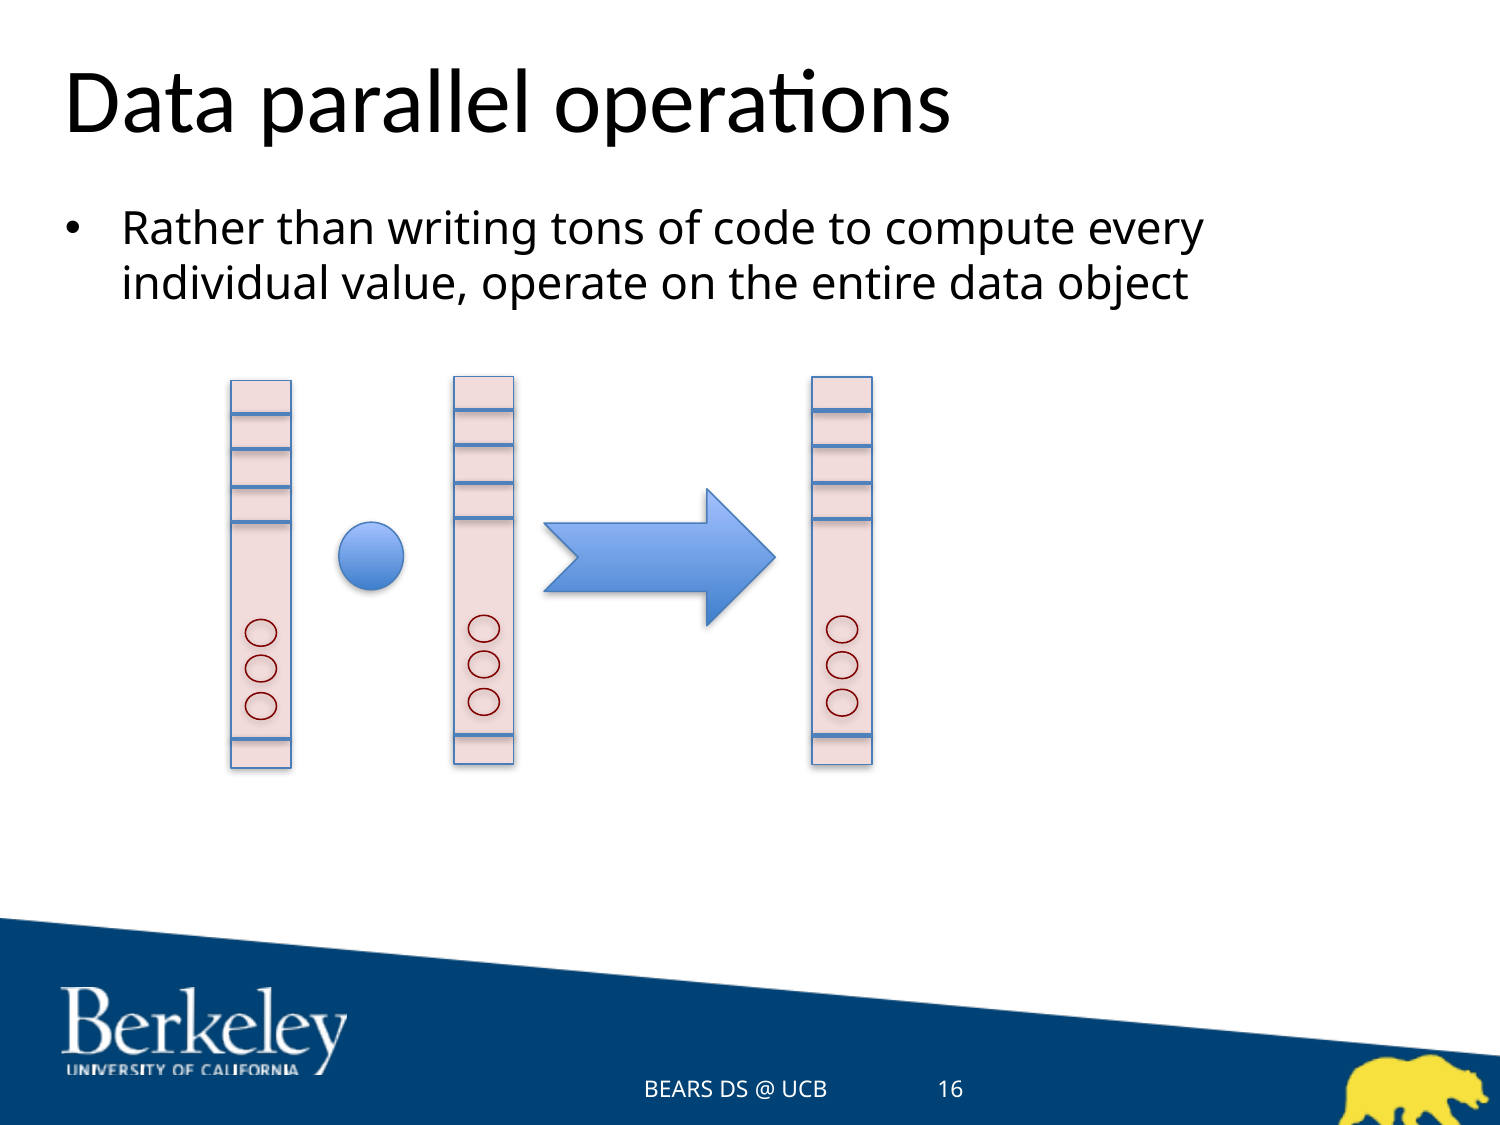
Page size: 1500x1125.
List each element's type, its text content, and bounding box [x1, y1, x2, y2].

text_box [338, 521, 405, 591]
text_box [453, 376, 514, 765]
text_box [543, 488, 776, 627]
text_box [811, 376, 873, 765]
slide_number 16 [922, 1067, 993, 1125]
footer BEARS DS @ UCB [629, 1067, 919, 1125]
list Rather than writing tons of code to compute every individual value, operate on the entire data object [49, 191, 1436, 393]
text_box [230, 380, 292, 769]
title Data parallel operations [49, 24, 1436, 166]
picture [1334, 1050, 1500, 1125]
